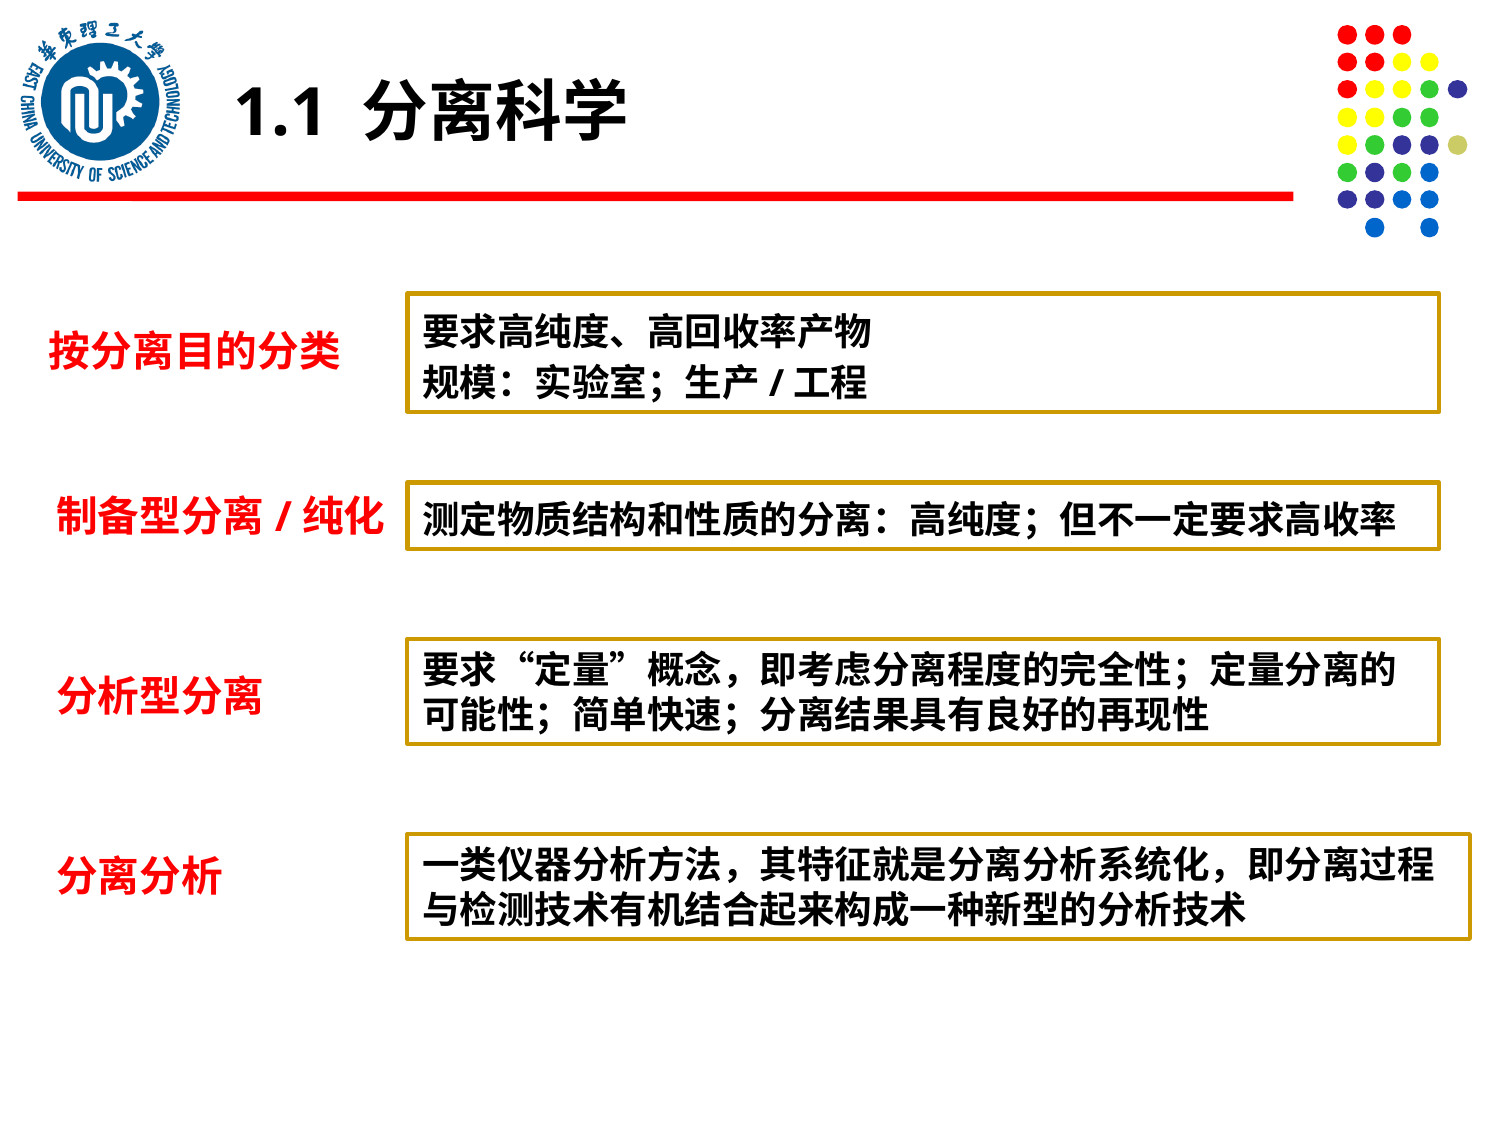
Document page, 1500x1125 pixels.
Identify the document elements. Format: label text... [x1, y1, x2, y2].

text_box 1.1 分离科学 [218, 61, 751, 157]
text_box 制备型分离/纯化 分析型分离 分离分析 [41, 472, 654, 908]
text_box 要求高纯度、高回收率产物 规模：实验室；生产/工程 [405, 291, 1441, 414]
text_box 一类仪器分析方法，其特征就是分离分析系统化，即分离过程与检测技术有机结合起来构成一种新型的分析技术 [405, 832, 1472, 941]
text_box 测定物质结构和性质的分离：高纯度；但不一定要求高收率 [405, 480, 1441, 551]
text_box 按分离目的分类 [34, 317, 405, 382]
text_box 要求“定量”概念，即考虑分离程度的完全性；定量分离的可能性；简单快速；分离结果具有良好的再现性 [405, 637, 1441, 746]
